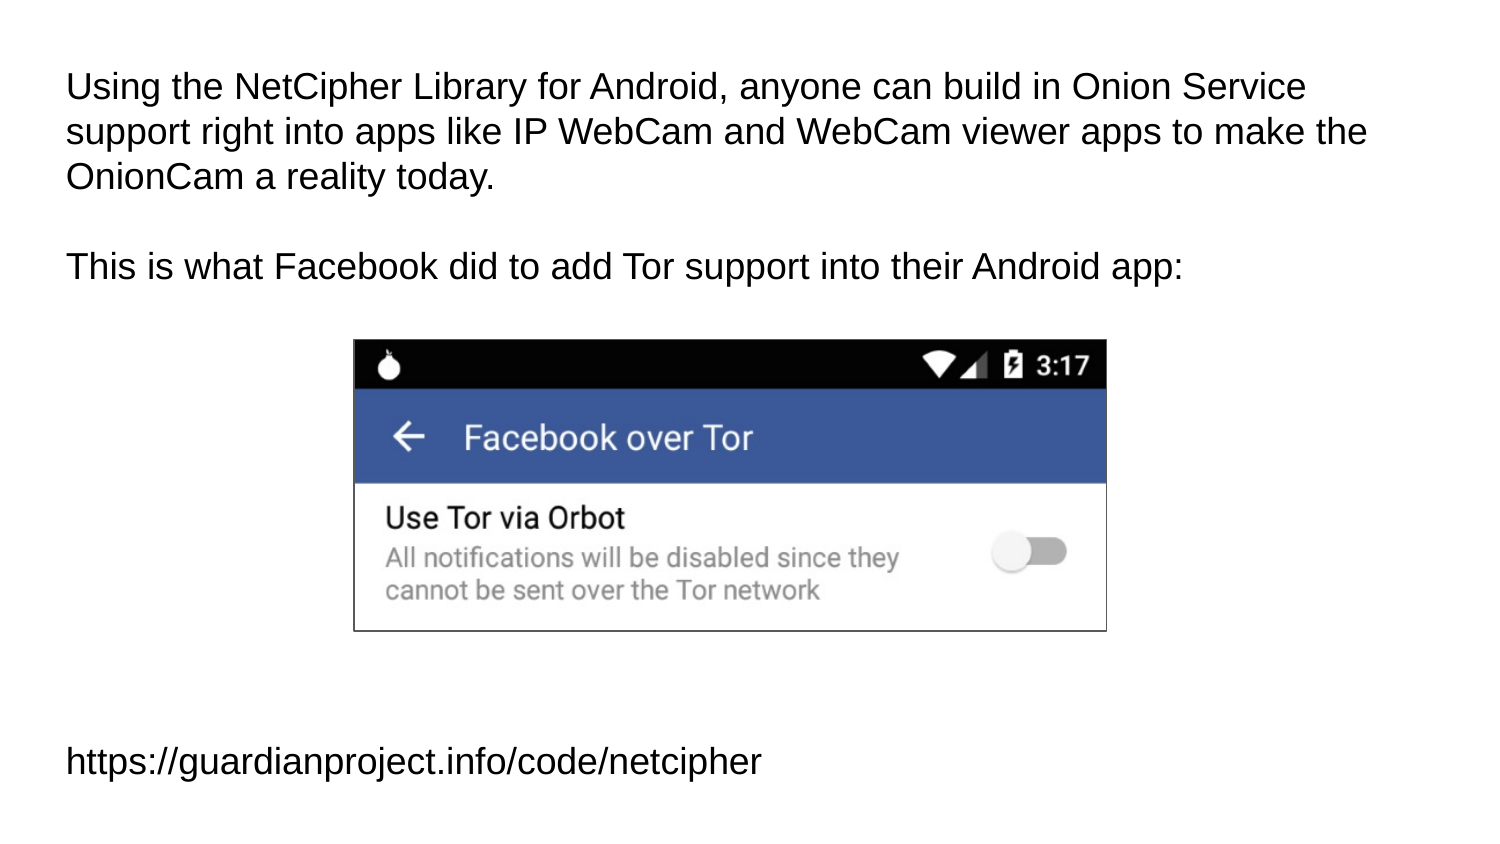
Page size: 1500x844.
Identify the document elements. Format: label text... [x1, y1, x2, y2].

text_box Using the NetCipher Library for Android, anyone can build in Onion Service support right into apps like IP WebCam and WebCam viewer apps to make the OnionCam a reality today. This is what Facebook did to add Tor support into their Android app: https://guardianproject.info/code/netcipher [51, 32, 1449, 813]
picture [354, 340, 1107, 631]
